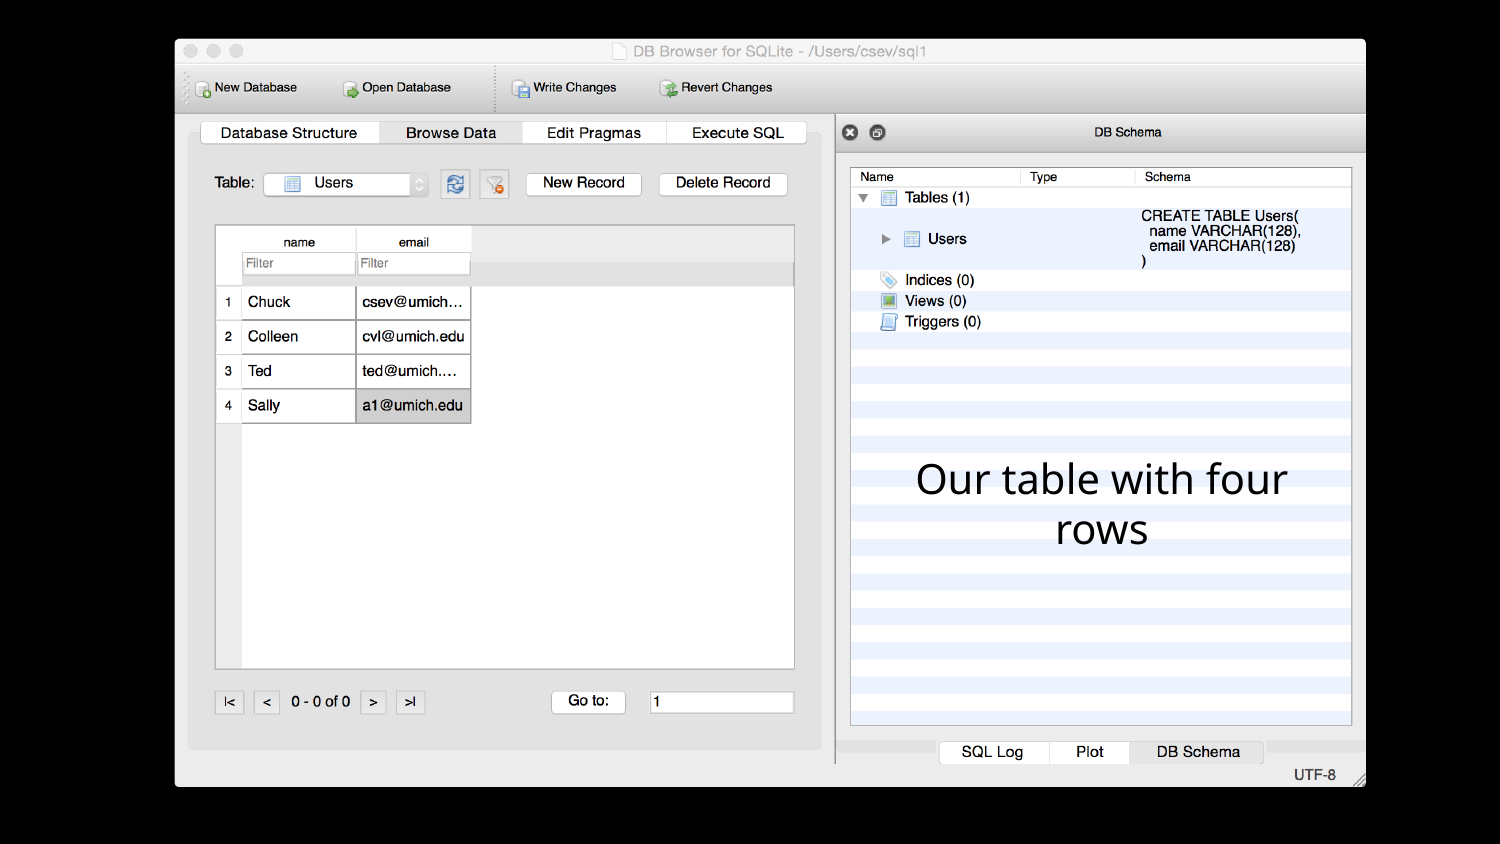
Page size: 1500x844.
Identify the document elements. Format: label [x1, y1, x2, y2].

picture [125, 0, 1414, 844]
